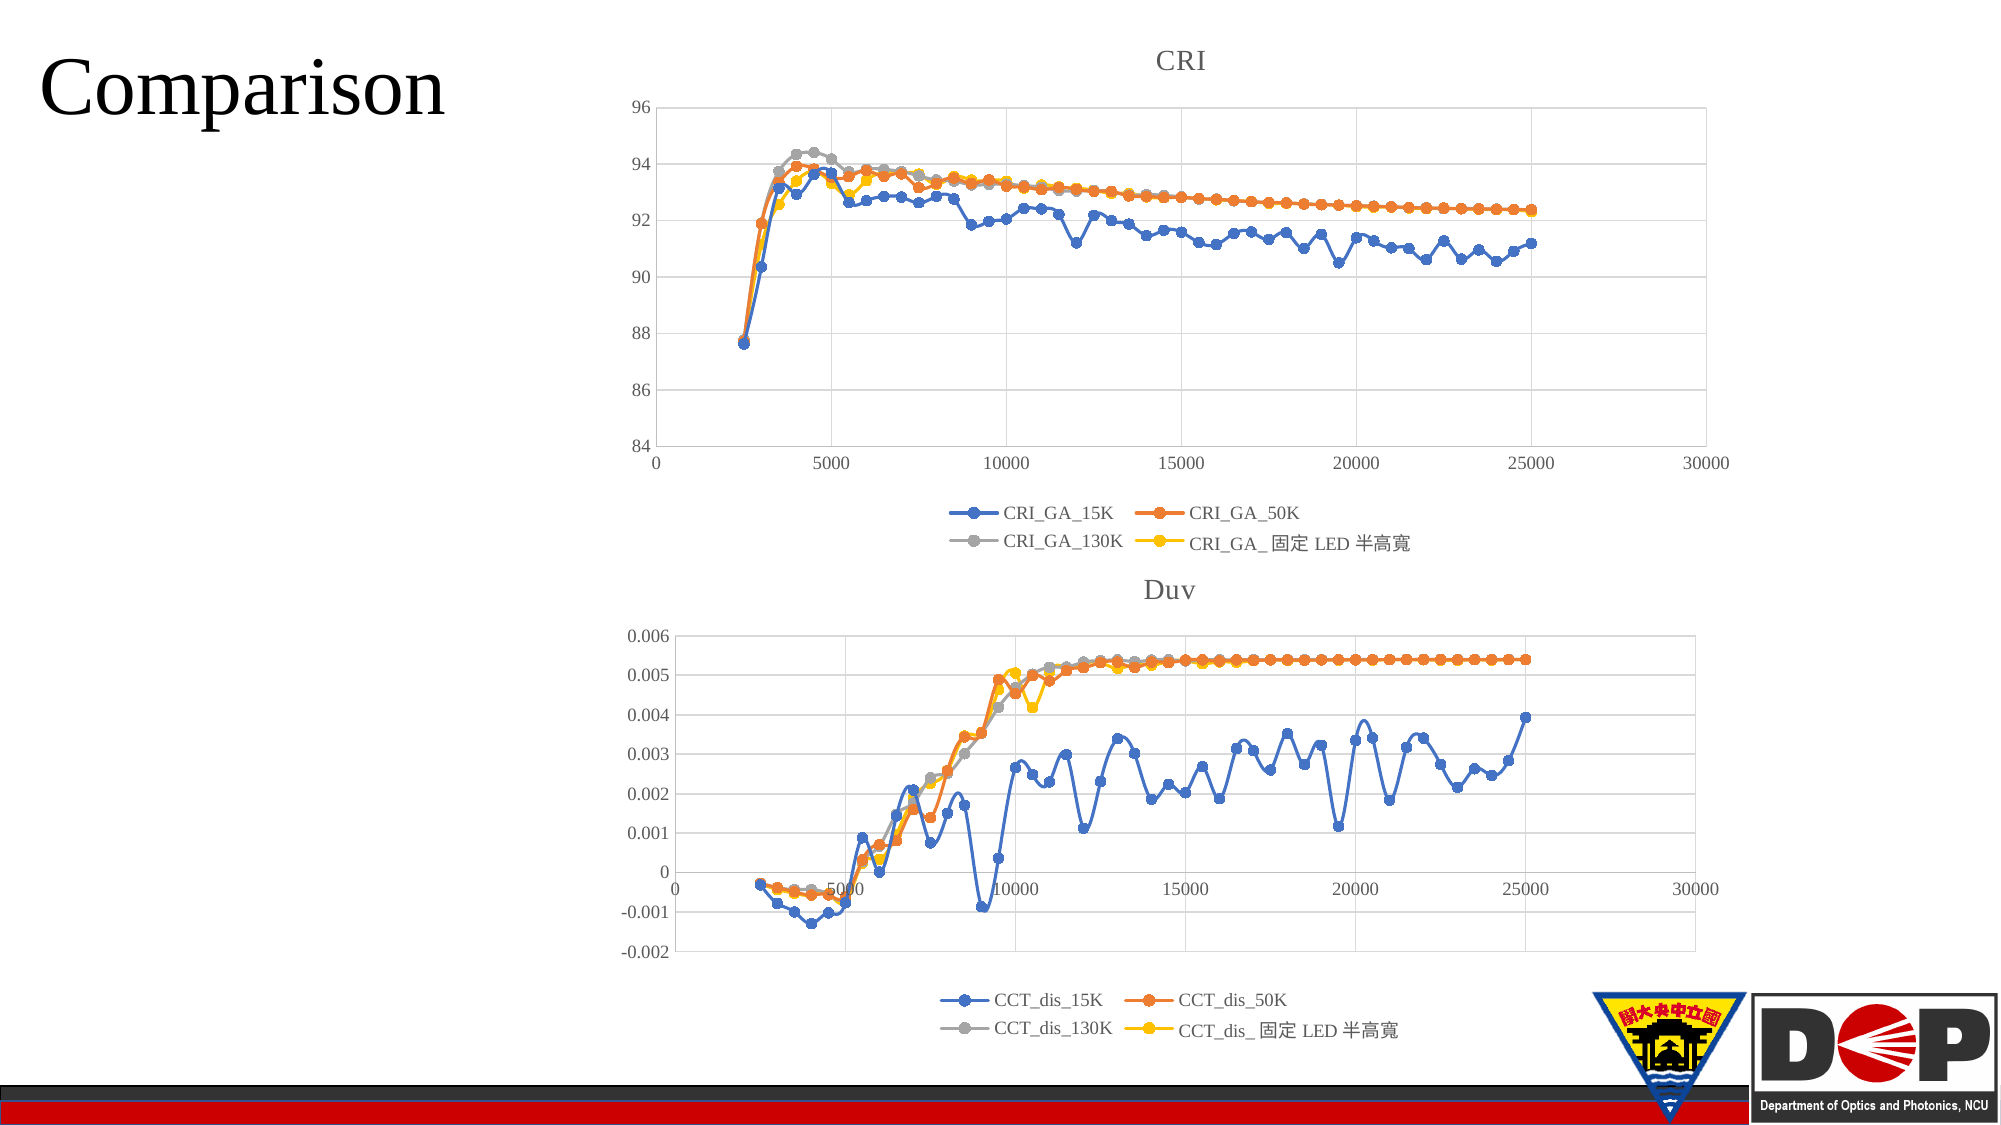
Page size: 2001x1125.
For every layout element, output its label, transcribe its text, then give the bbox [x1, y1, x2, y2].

chart [598, 16, 1753, 1050]
picture [1569, 903, 2000, 1125]
text_box Comparison [24, 24, 510, 139]
